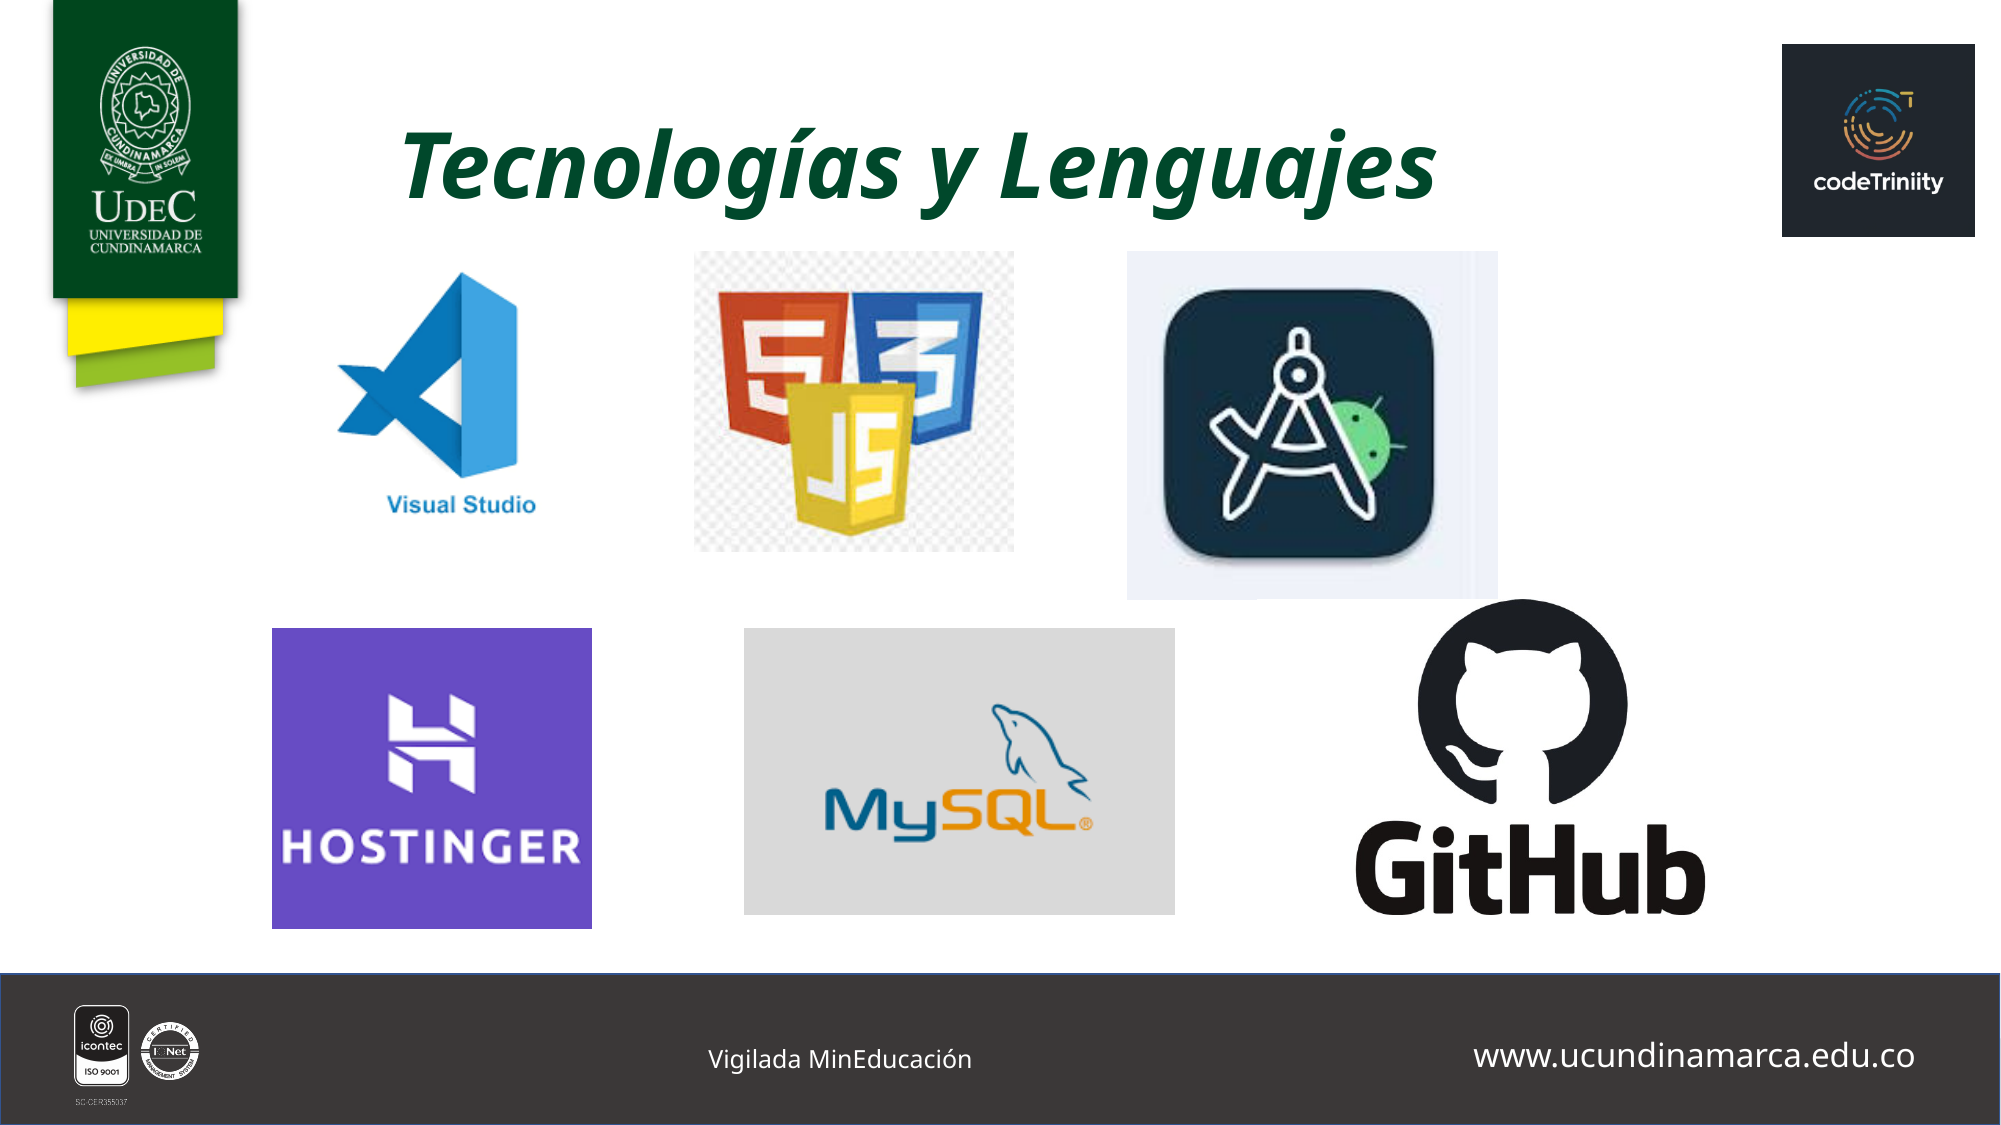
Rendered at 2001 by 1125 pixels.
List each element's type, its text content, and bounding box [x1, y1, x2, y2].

picture [74, 1005, 199, 1108]
picture [0, 0, 2001, 973]
title Tecnologías y Lenguajes [382, 59, 1863, 278]
